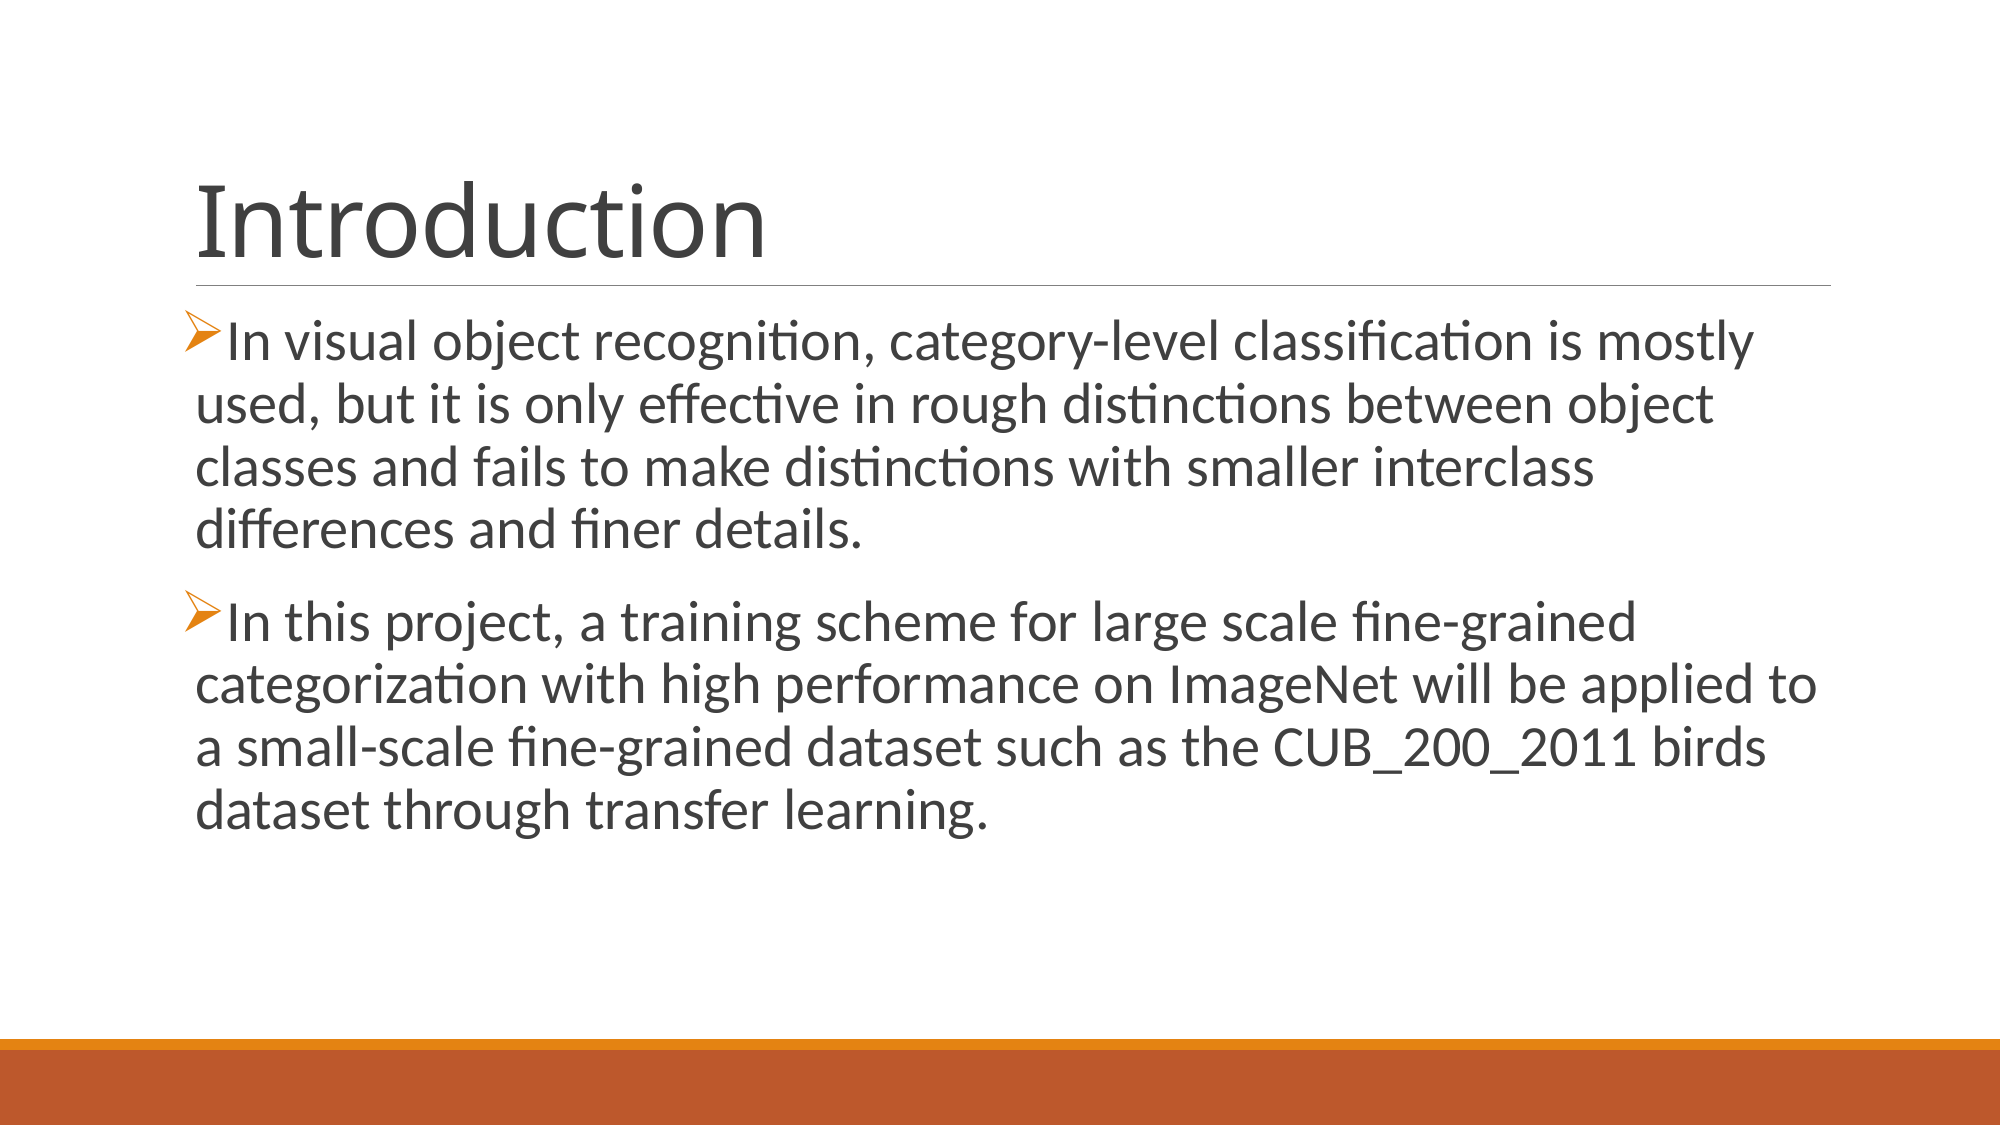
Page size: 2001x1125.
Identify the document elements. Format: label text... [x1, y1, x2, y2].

title Introduction [180, 47, 1830, 285]
list In visual object recognition, category-level classification is mostly used, but it is only effective in rough distinctions between object classes and fails to make distinctions with smaller interclass differences and finer details. In this project, a training scheme for large scale fine-grained categorization with high performance on ImageNet will be applied to a small-scale fine-grained dataset such as the CUB_200_2011 birds dataset through transfer learning. [180, 302, 1830, 963]
